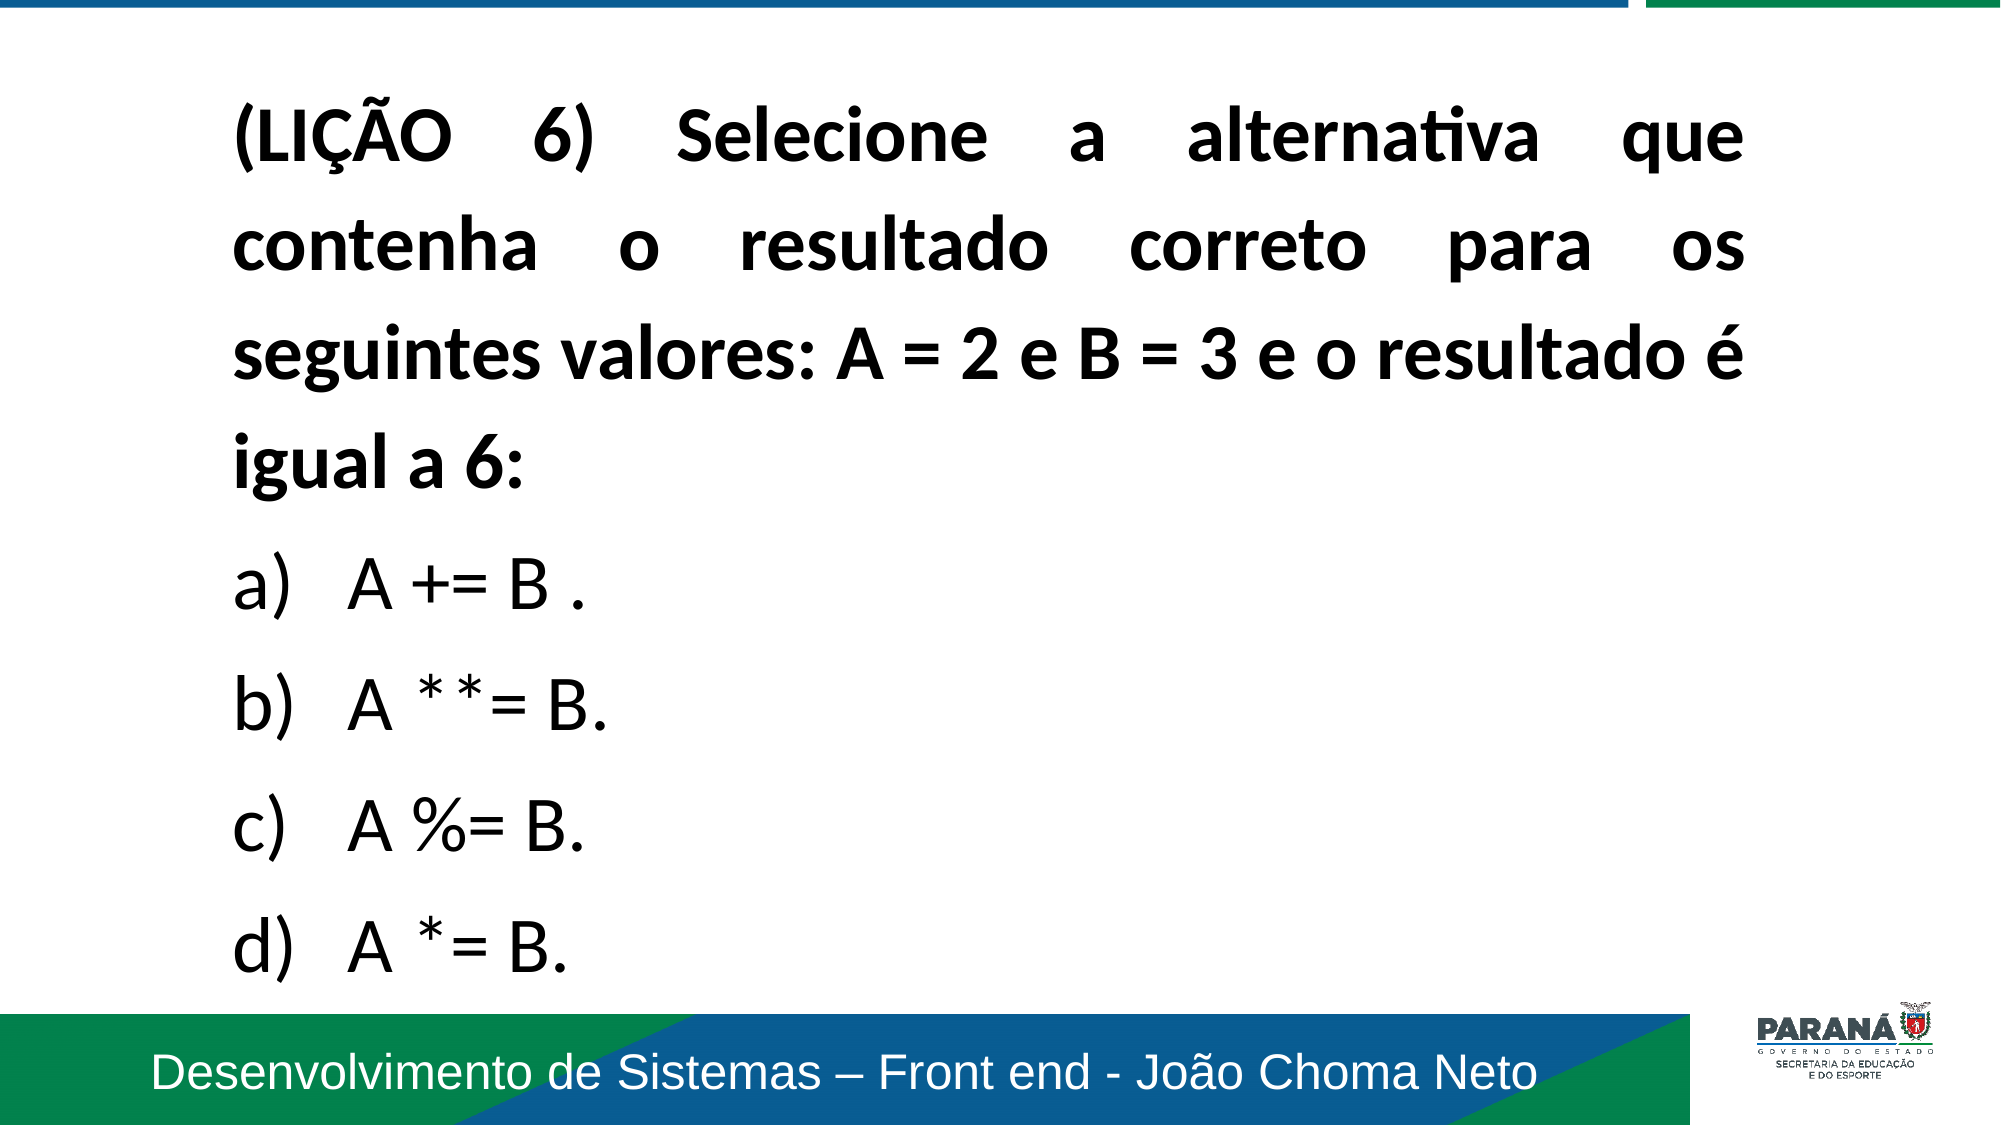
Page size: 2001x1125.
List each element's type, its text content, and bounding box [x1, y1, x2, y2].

list (LIÇÃO 6) Selecione a alternativa que contenha o resultado correto para os seguintes valores: A = 2 e B = 3 e o resultado é igual a 6: A += B . A **= B. A %= B. A *= B. [217, 60, 1765, 998]
picture [1757, 1002, 1933, 1081]
picture [0, 1014, 1690, 1125]
